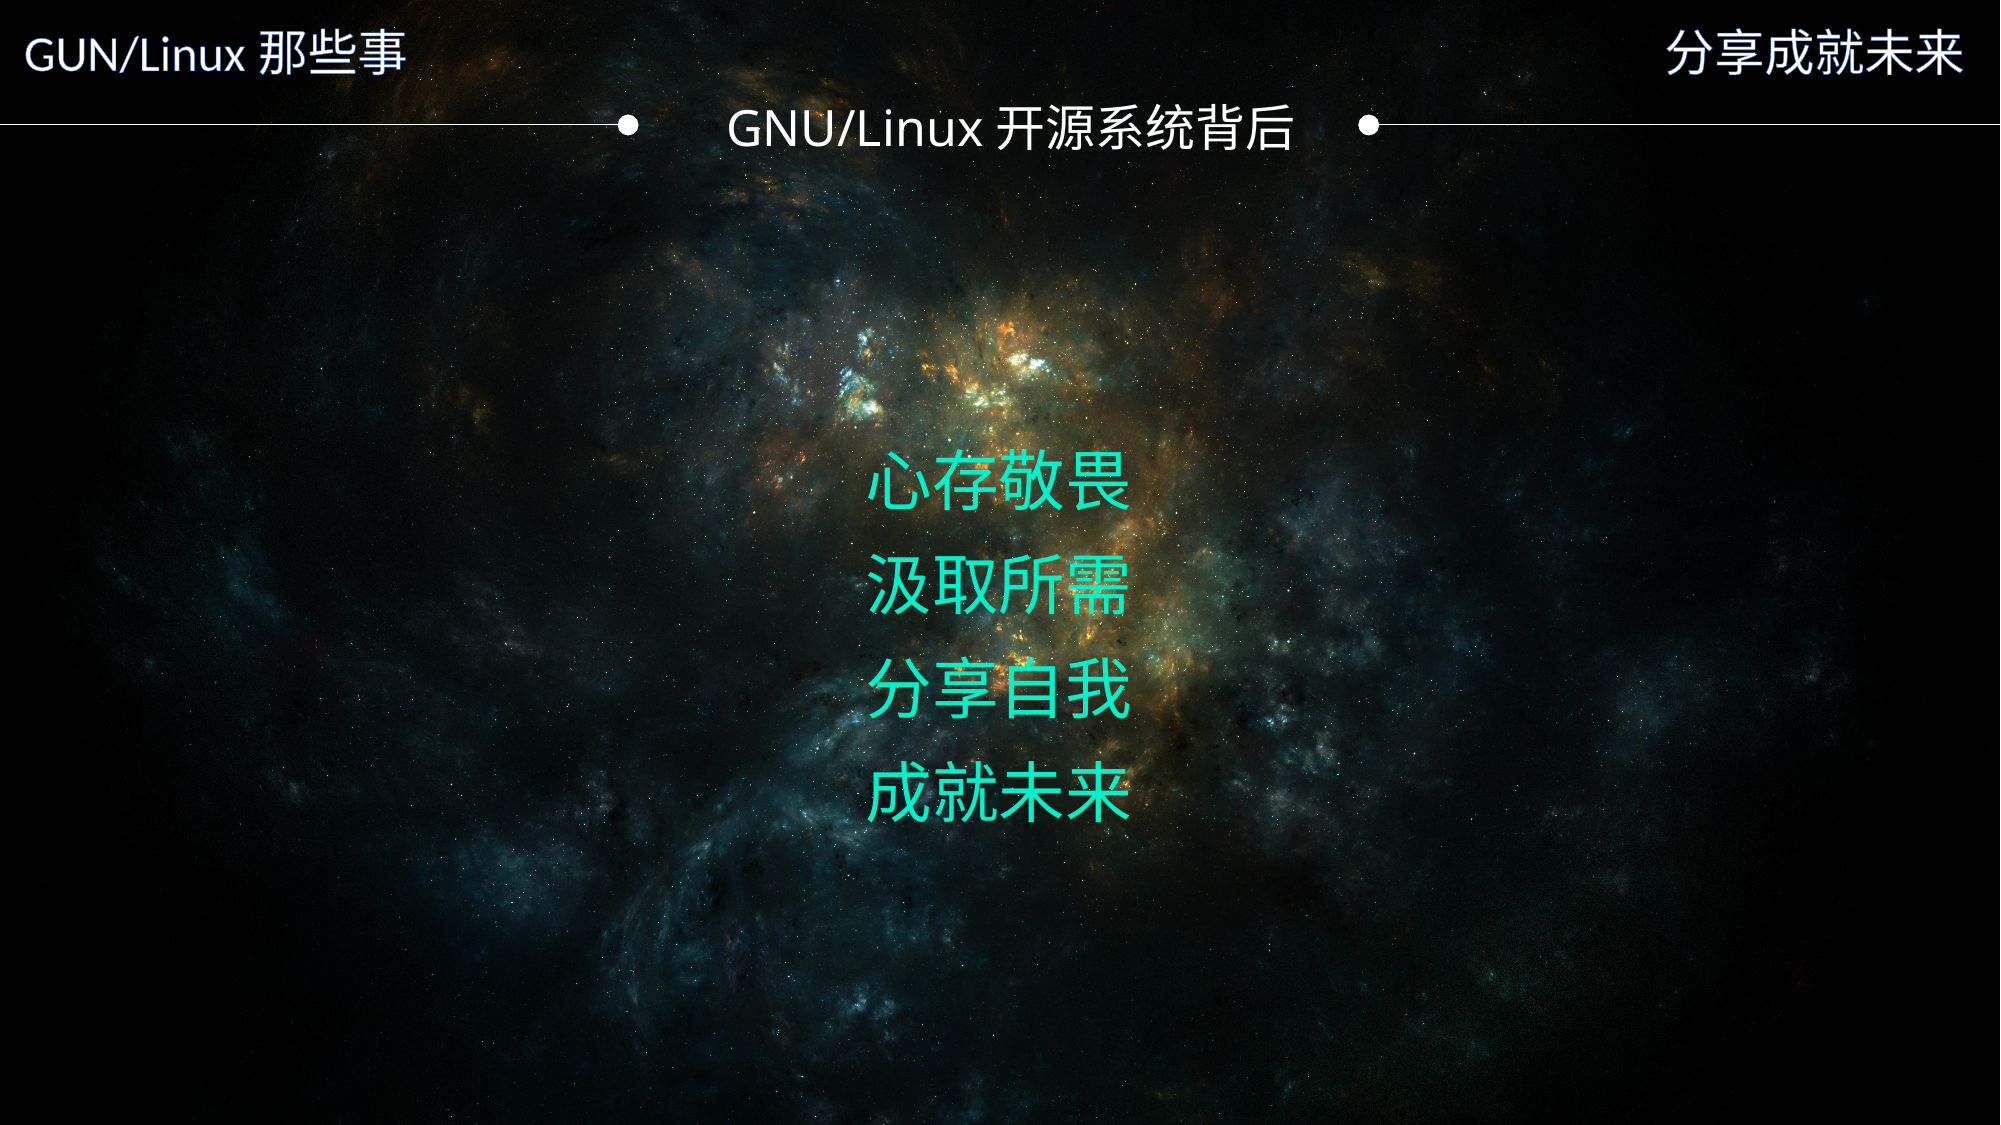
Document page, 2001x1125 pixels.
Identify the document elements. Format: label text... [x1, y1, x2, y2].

text_box GUN/Linux那些事 [9, 13, 423, 89]
picture [0, 0, 2000, 1125]
text_box 分享成就未来 [1649, 13, 1980, 89]
text_box GNU/Linux开源系统背后 [711, 88, 1336, 164]
text_box 心存敬畏 汲取所需 分享自我 成就未来 [854, 409, 1146, 837]
